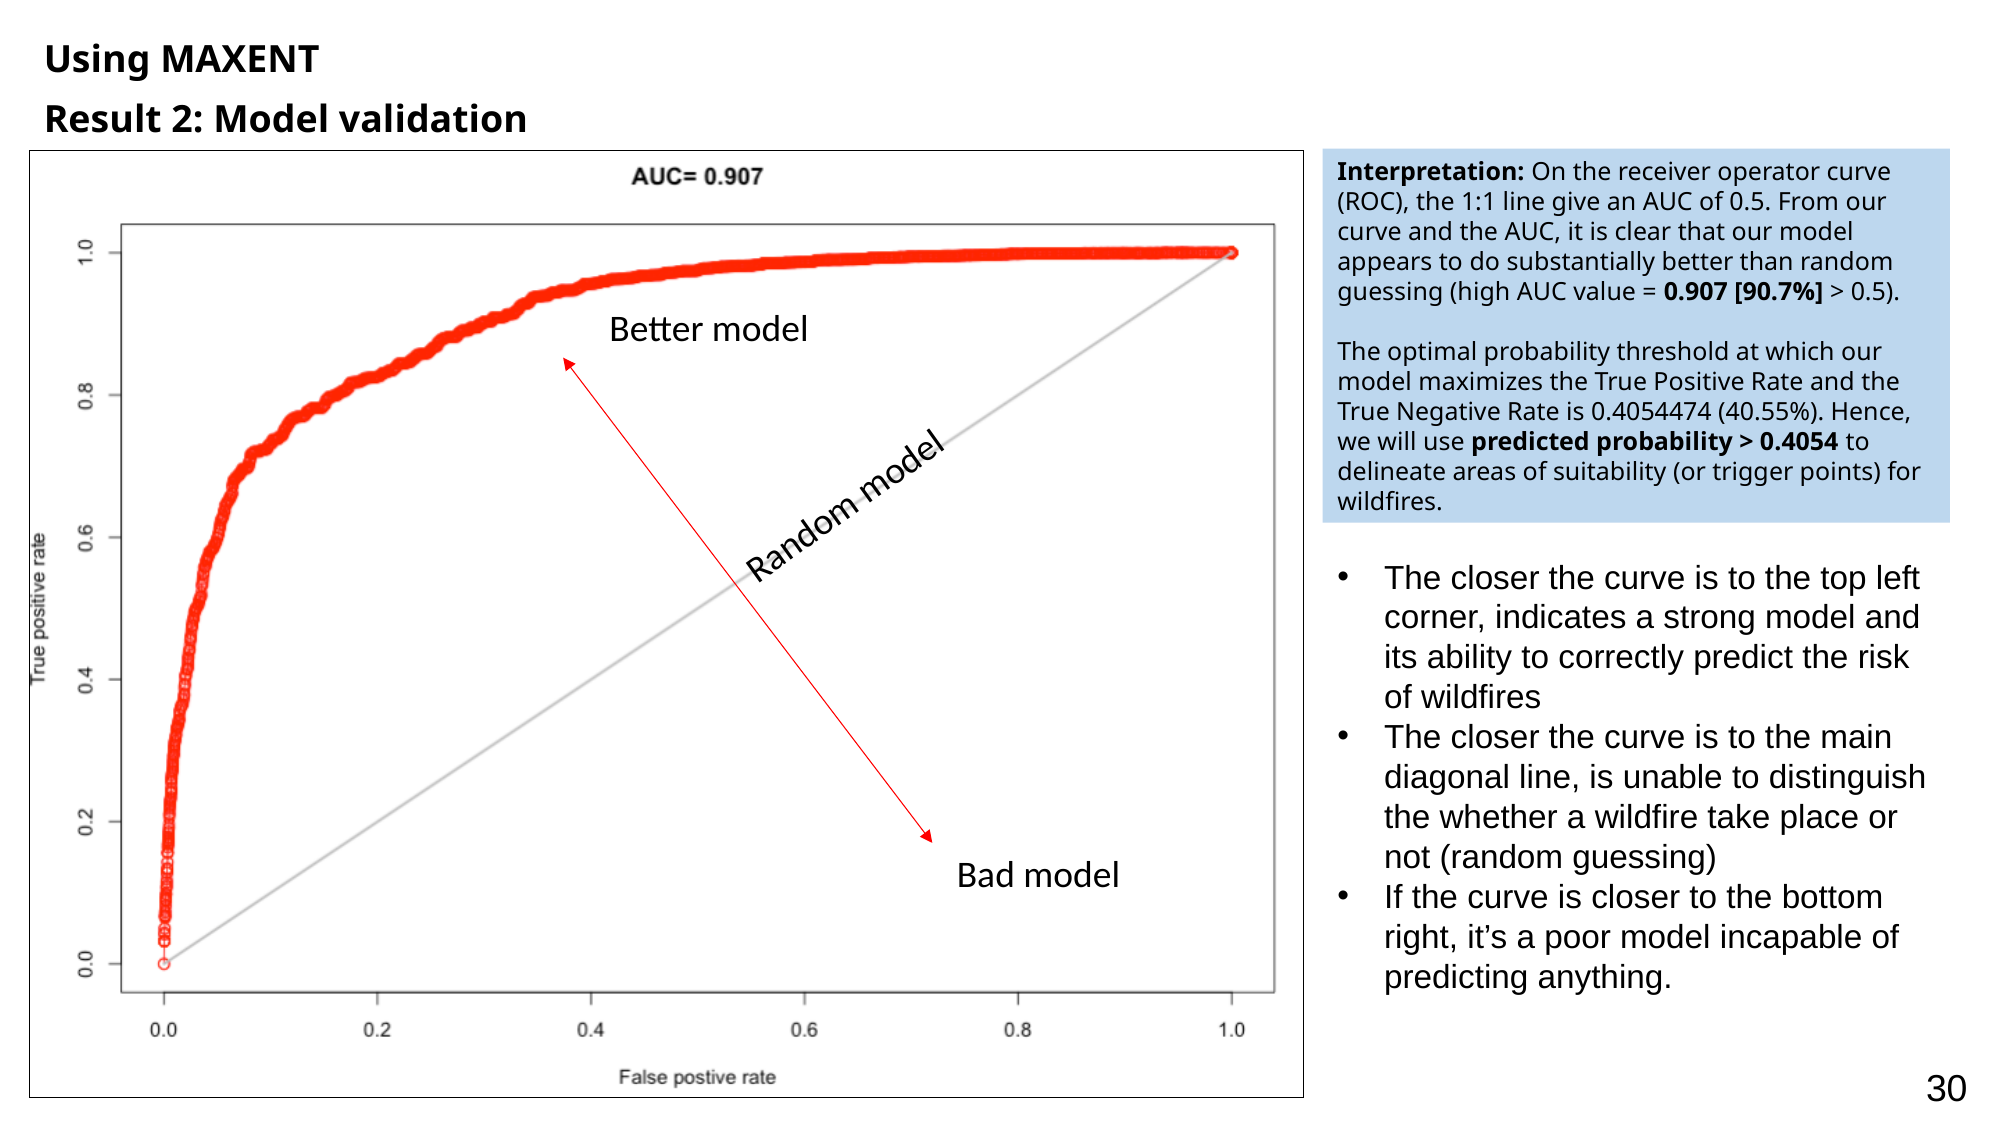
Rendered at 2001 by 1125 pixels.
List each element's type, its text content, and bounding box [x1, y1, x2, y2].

text_box The closer the curve is to the top left corner, indicates a strong model and its ability to correctly predict the risk of wildfires The closer the curve is to the main diagonal line, is unable to distinguish the whether a wildfire take place or not (random guessing) If the curve is closer to the bottom right, it’s a poor model incapable of predicting anything. [1322, 548, 1950, 1003]
text_box 30 [1911, 1056, 2000, 1080]
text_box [563, 357, 933, 843]
text_box Interpretation: On the receiver operator curve (ROC), the 1:1 line give an AUC of 0.5. From our curve and the AUC, it is clear that our model appears to do substantially better than random guessing (high AUC value = 0.907 [90.7%] > 0.5). The optimal probability threshold at which our model maximizes the True Positive Rate and the True Negative Rate is 0.4054474 (40.55%). Hence, we will use predicted probability > 0.4054 to delineate areas of suitability (or trigger points) for wildfires. [1322, 148, 1950, 523]
text_box Using MAXENT [29, 27, 346, 88]
text_box Result 2: Model validation [29, 87, 970, 148]
picture [28, 150, 1304, 1098]
